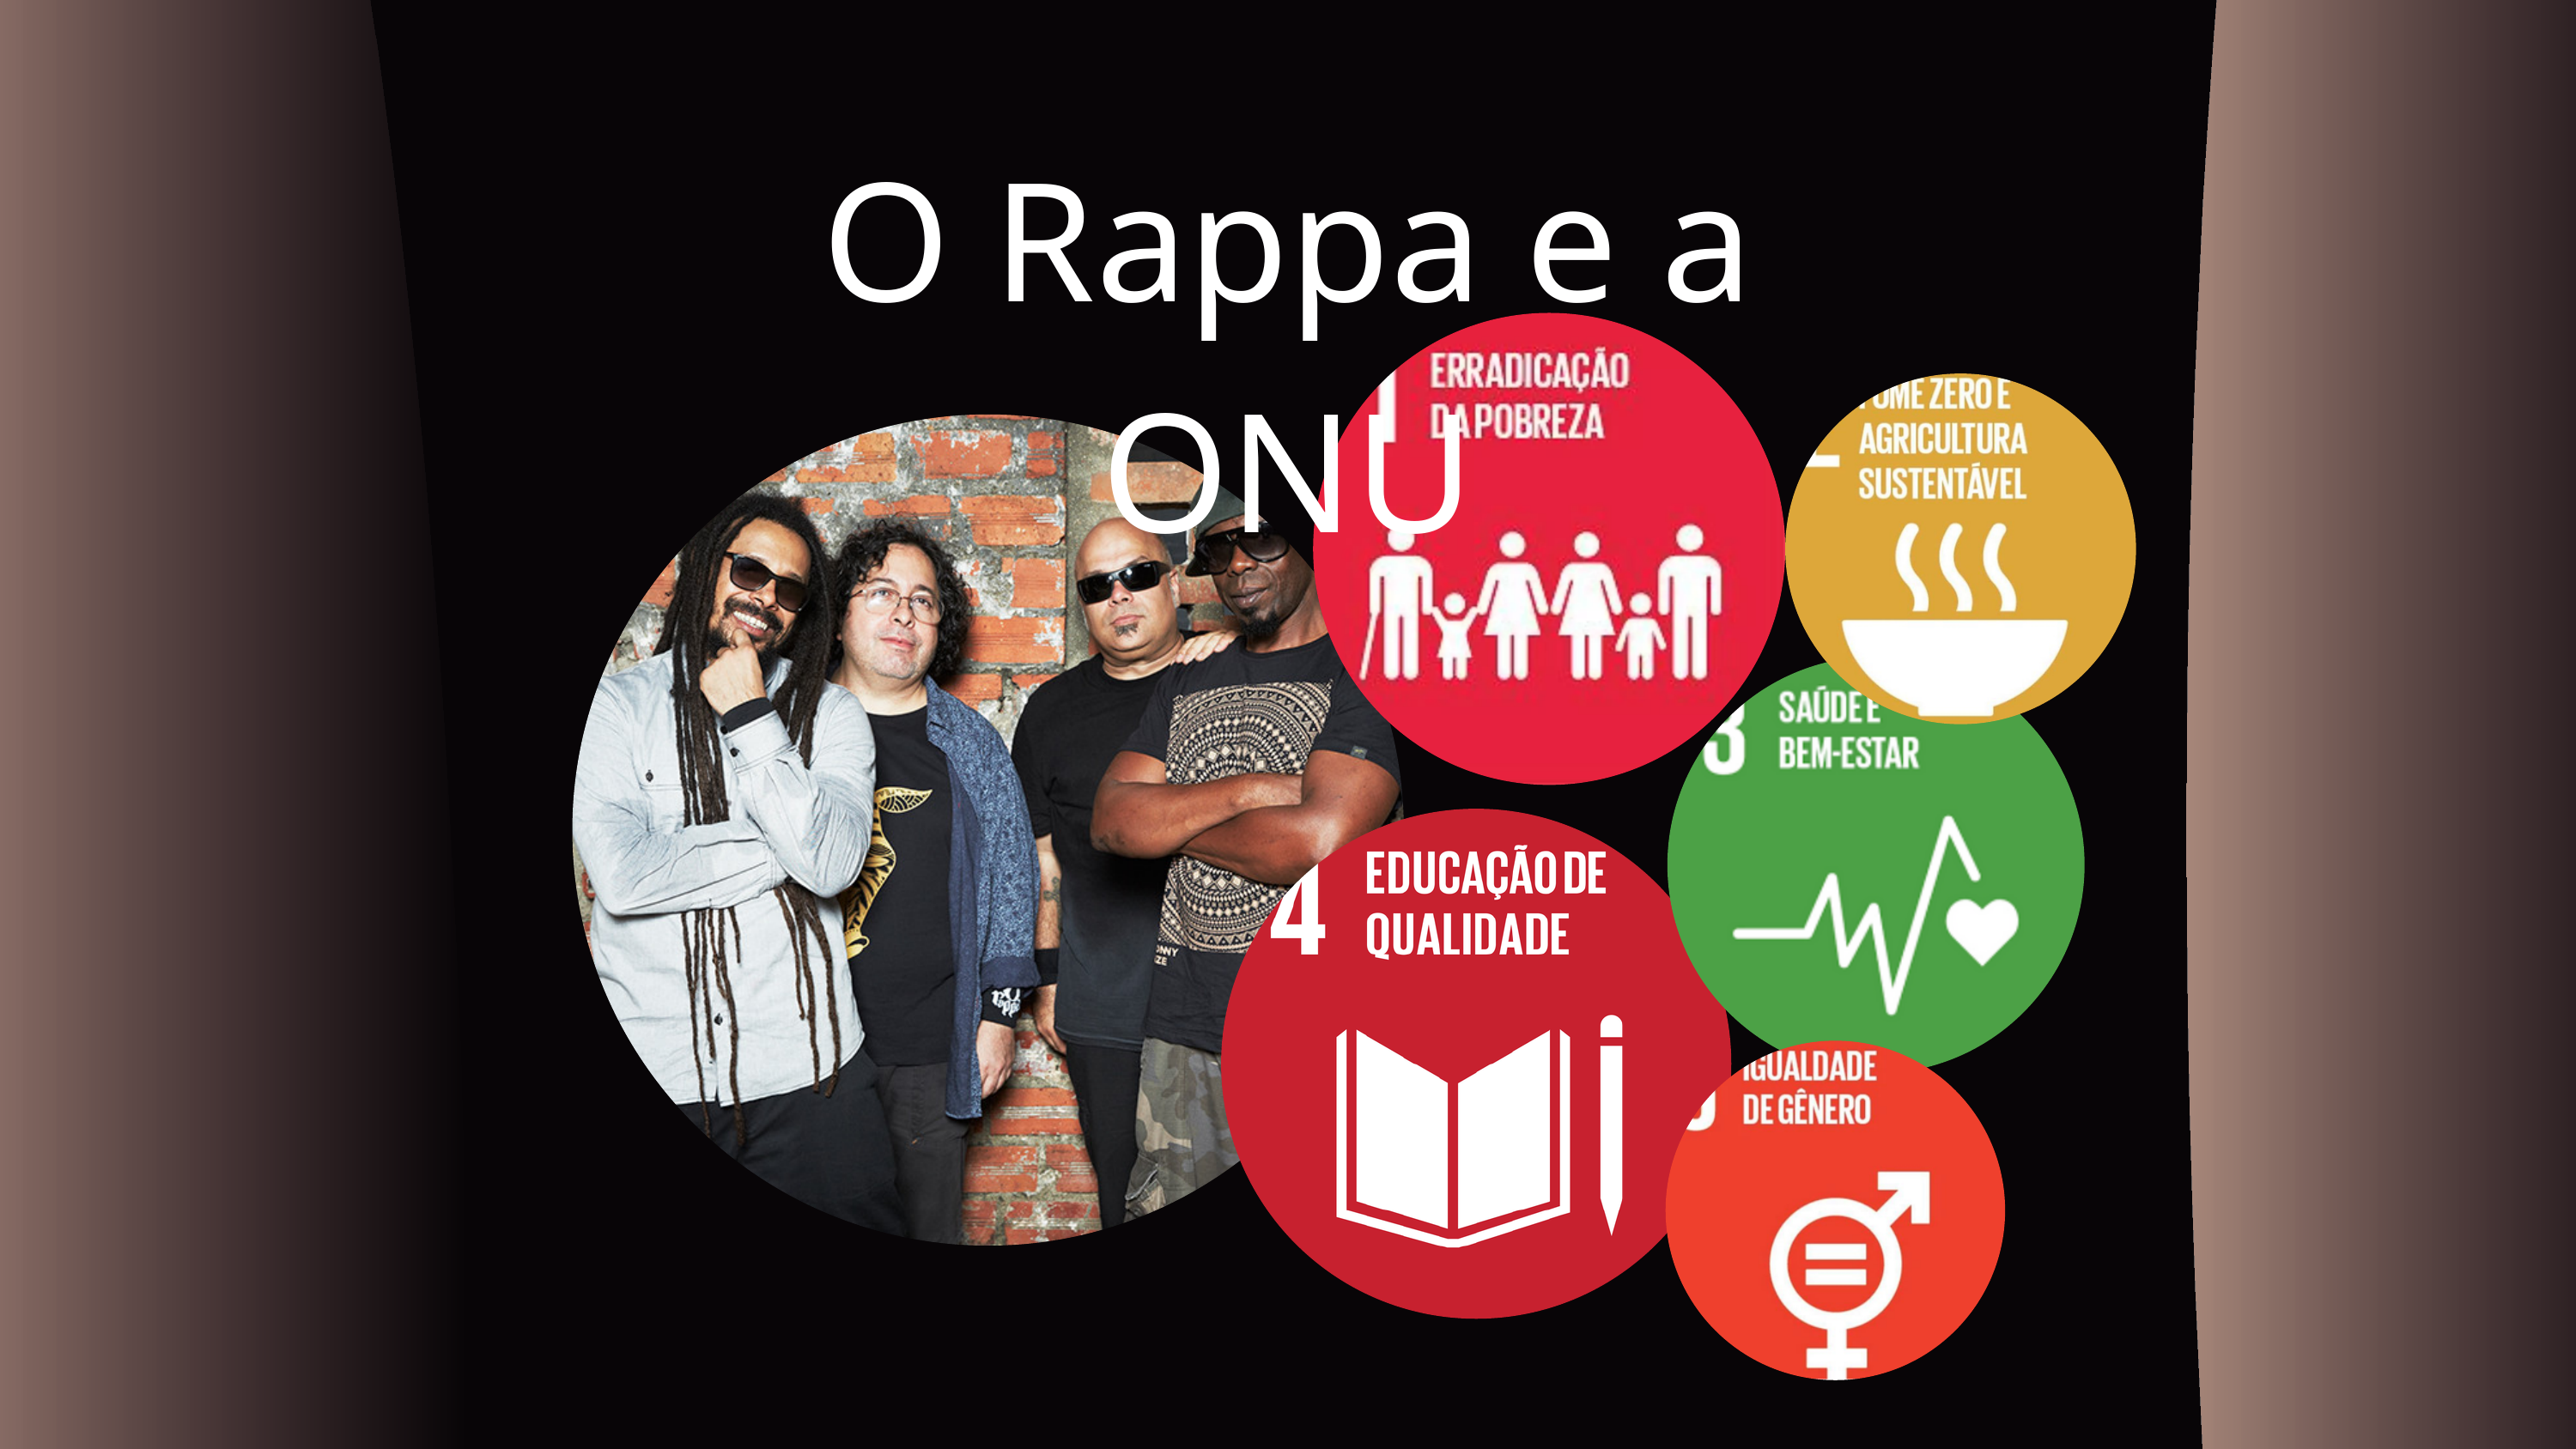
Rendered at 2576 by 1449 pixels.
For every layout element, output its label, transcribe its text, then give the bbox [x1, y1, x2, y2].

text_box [2185, 0, 2576, 1449]
text_box O Rappa e a ONU [739, 104, 1837, 413]
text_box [0, 0, 462, 1449]
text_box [1665, 1040, 2006, 1380]
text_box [1220, 808, 1662, 1319]
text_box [1784, 373, 2136, 724]
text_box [1667, 656, 2085, 1074]
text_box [572, 414, 1405, 1246]
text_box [1312, 312, 1786, 785]
